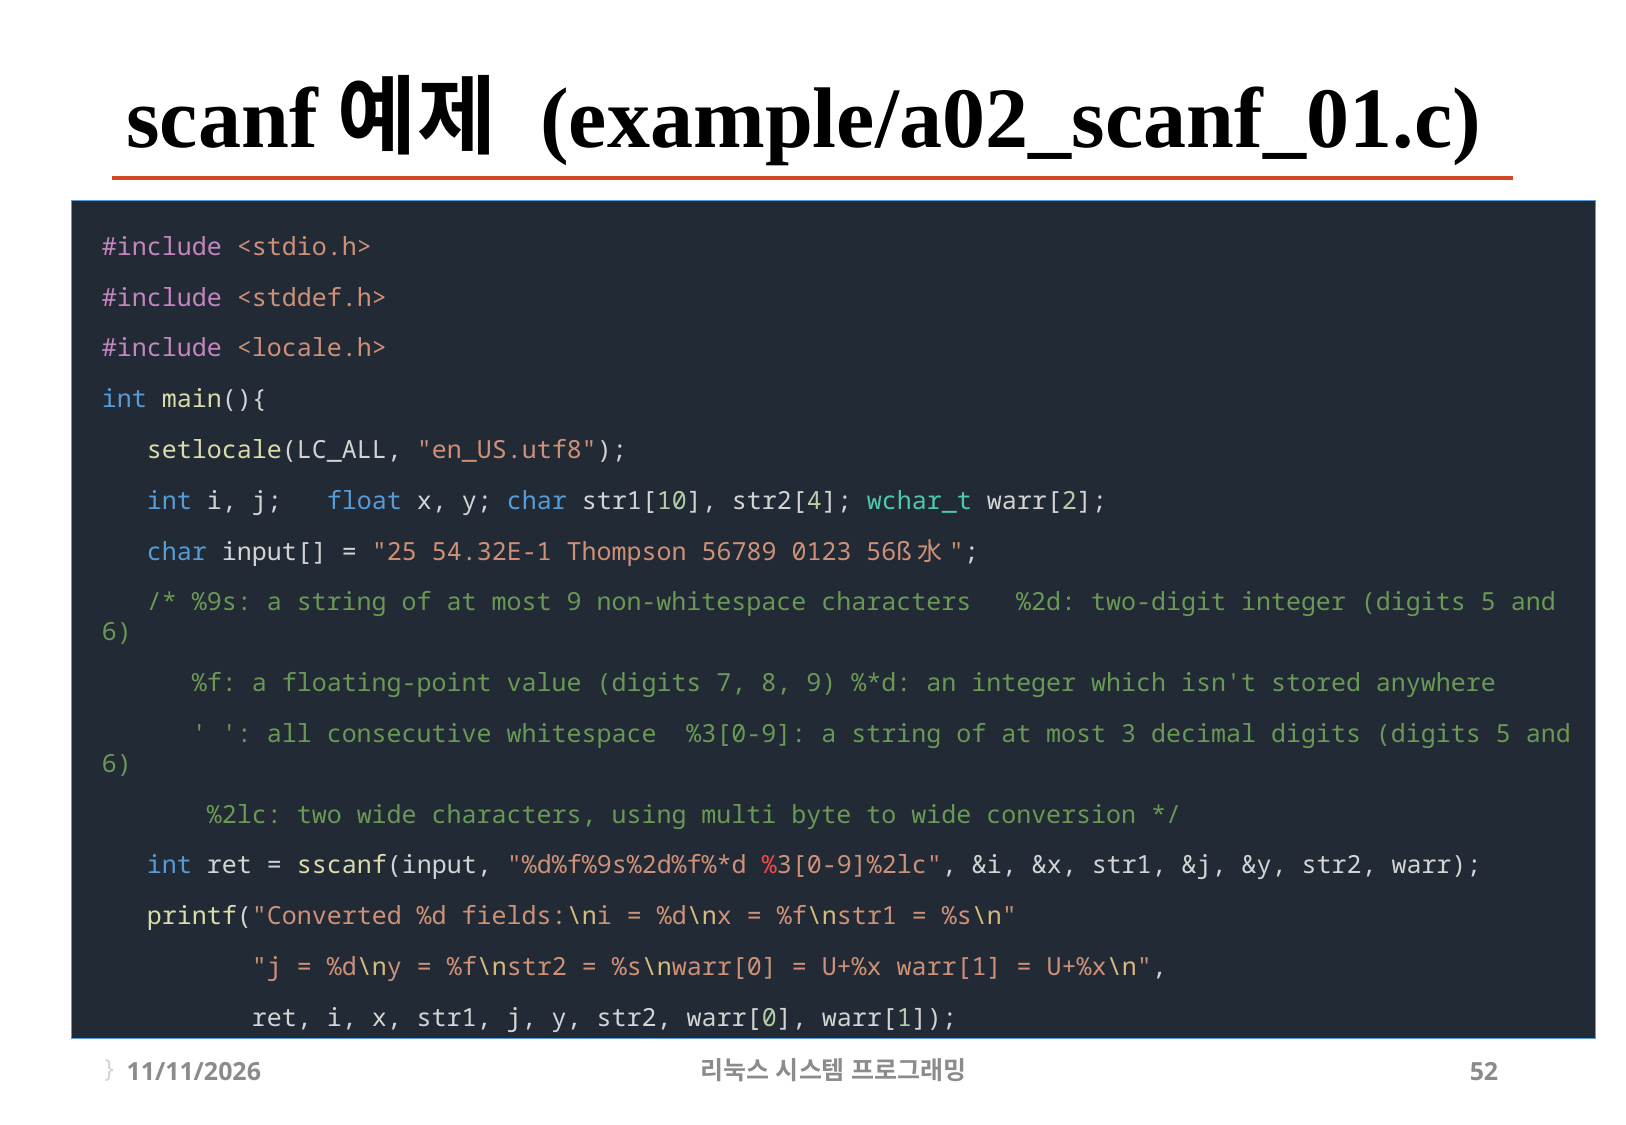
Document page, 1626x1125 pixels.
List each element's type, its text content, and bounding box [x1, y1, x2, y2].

slide_number 52 [1433, 1042, 1514, 1103]
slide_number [111, 1042, 303, 1103]
text_box #include <stdio.h> #include <stddef.h> #include <locale.h> int main(){ setlocale(LC_ALL, "en_US.utf8"); int i, j; float x, y; char str1[10], str2[4]; wchar_t warr[2]; char input[] = "25 54.32E-1 Thompson 56789 0123 56ß水"; /* %9s: a string of at most 9 non-whitespace characters %2d: two-digit integer (digits 5 and 6) %f: a floating-point value (digits 7, 8, 9) %*d: an integer which isn't stored anywhere ' ': all consecutive whitespace %3[0-9]: a string of at most 3 decimal digits (digits 5 and 6) %2lc: two wide characters, using multi byte to wide conversion */ int ret = sscanf(input, "%d%f%9s%2d%f%*d %3[0-9]%2lc", &i, &x, str1, &j, &y, str2, warr); printf("Converted %d fields:\ni = %d\nx = %f\nstr1 = %s\n" "j = %d\ny = %f\nstr2 = %s\nwarr[0] = U+%x warr[1] = U+%x\n", ret, i, x, str1, j, y, str2, warr[0], warr[1]); } [71, 200, 1596, 1039]
title scanf예제 (example/a02_scanf_01.c) [111, 59, 1514, 179]
footer 리눅스 시스템 프로그래밍 [667, 1042, 1000, 1103]
